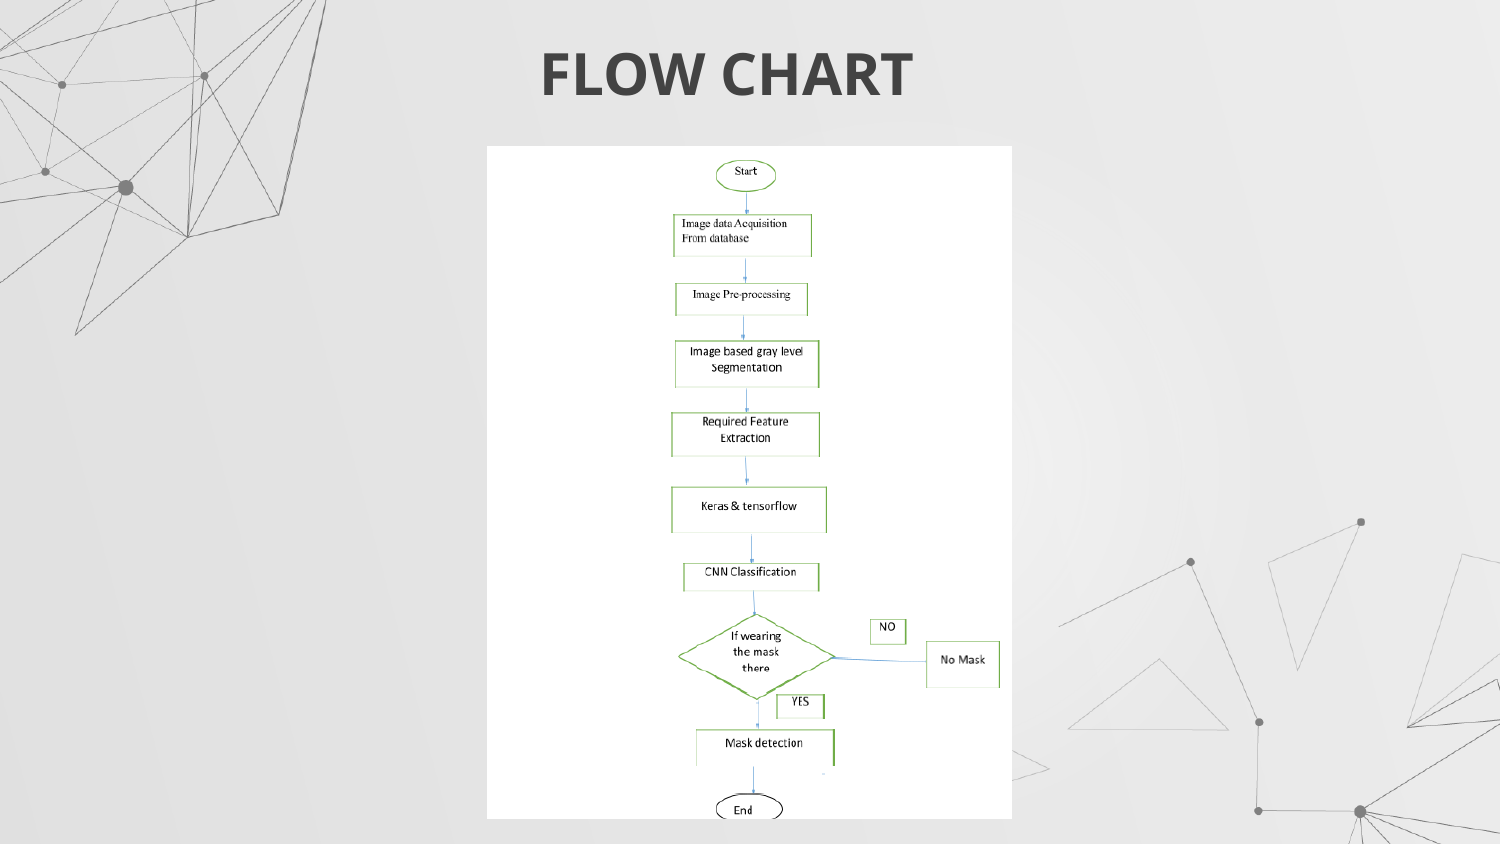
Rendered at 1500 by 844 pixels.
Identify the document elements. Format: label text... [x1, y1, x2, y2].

title FLOW CHART [410, 0, 1045, 122]
picture [0, 0, 1500, 844]
